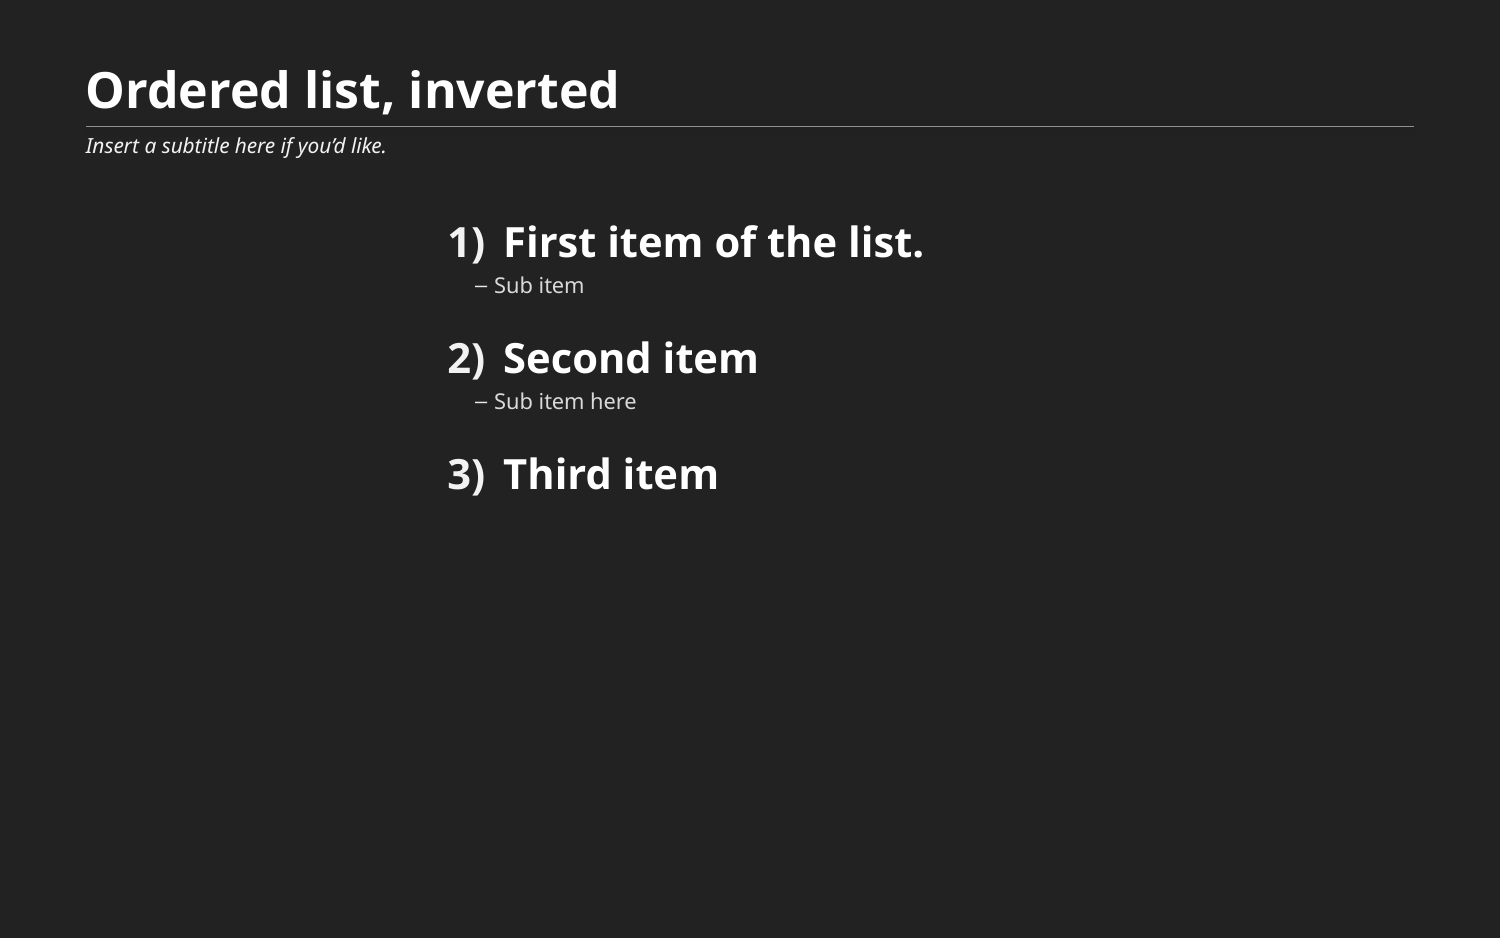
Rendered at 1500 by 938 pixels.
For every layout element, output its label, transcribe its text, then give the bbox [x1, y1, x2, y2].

list First item of the list. Sub item Second item Sub item here Third item [432, 208, 1060, 867]
title Ordered list, inverted [85, 54, 1345, 125]
list Insert a subtitle here if you’d like. [85, 125, 1345, 168]
